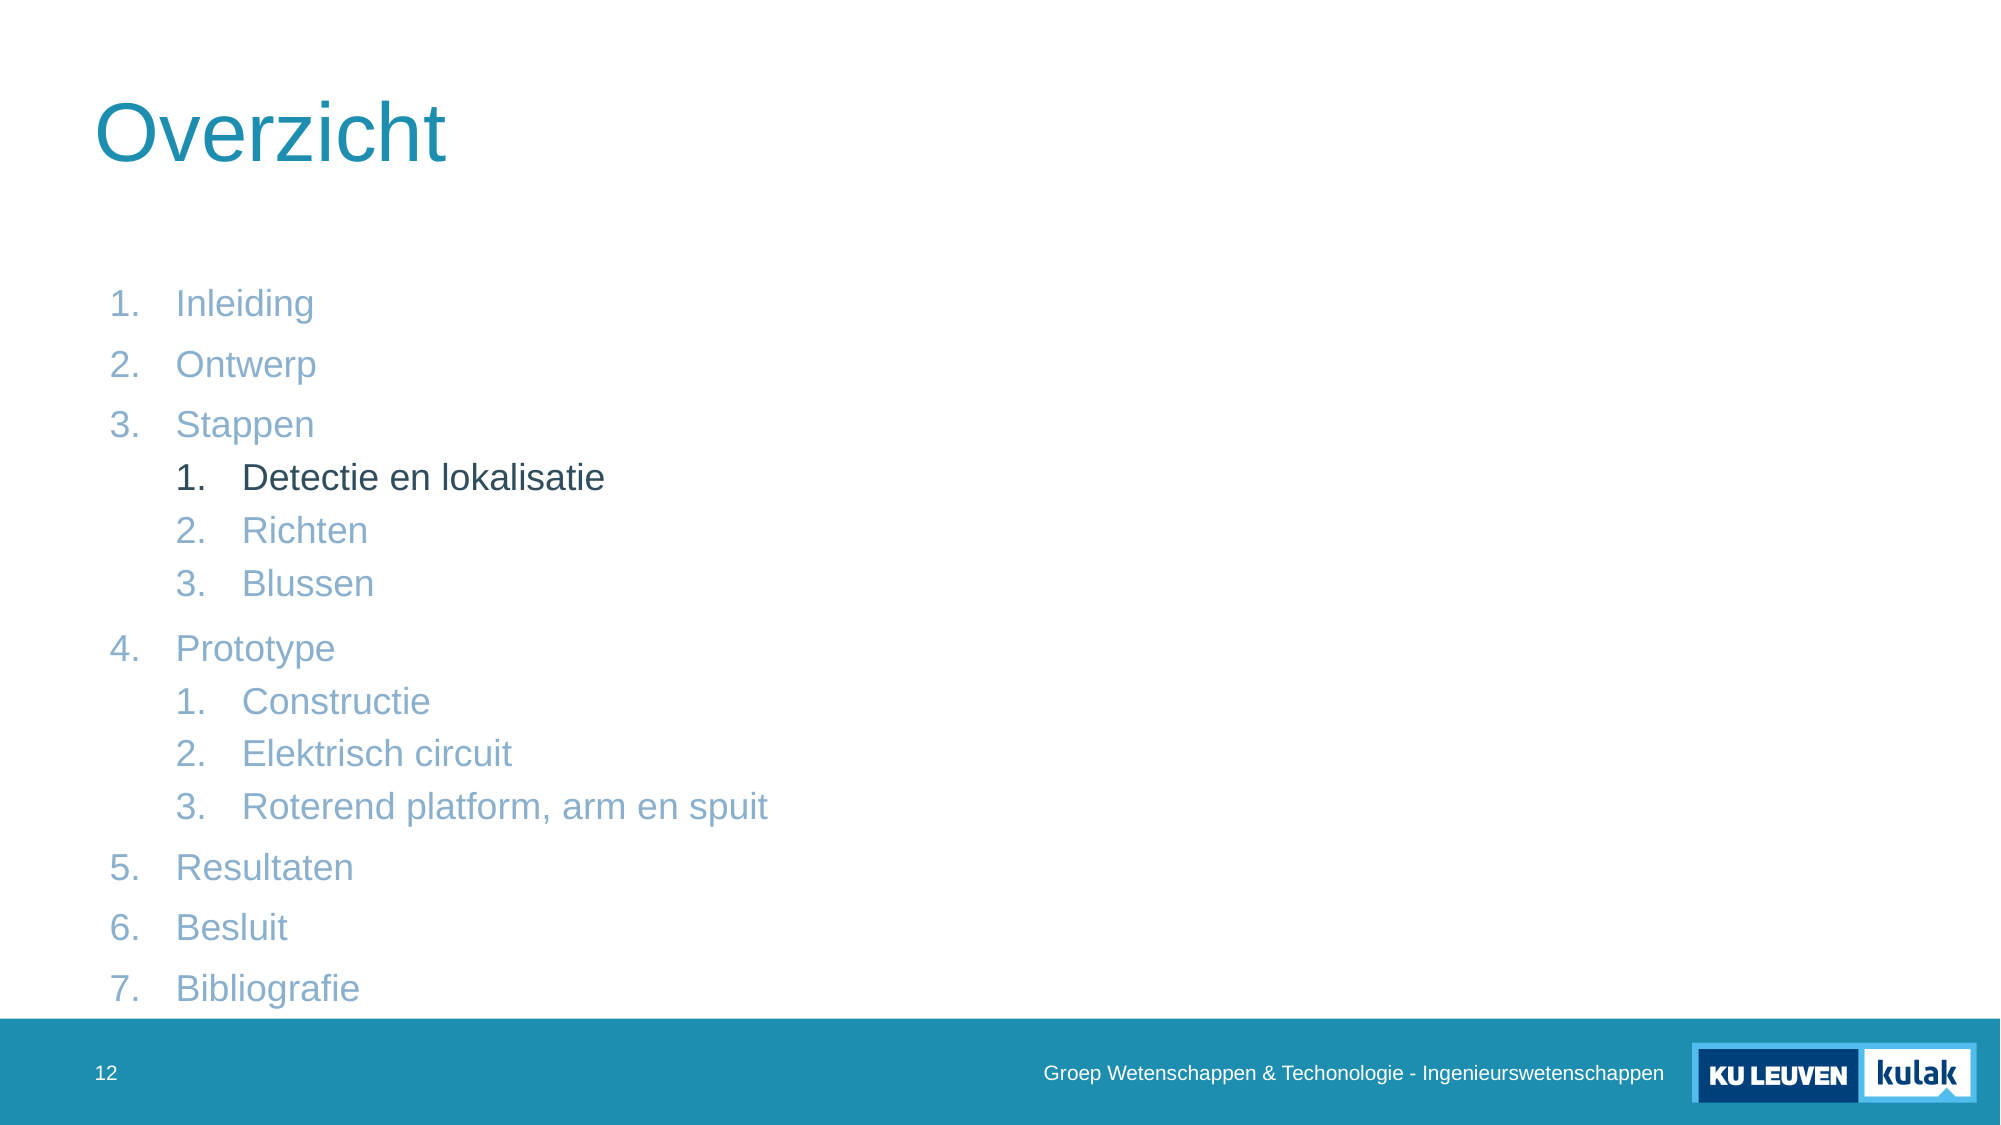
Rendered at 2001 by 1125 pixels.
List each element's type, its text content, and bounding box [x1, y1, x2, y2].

picture [1694, 1042, 1977, 1103]
slide_number 12 [94, 1018, 201, 1125]
footer Groep Wetenschappen & Techonologie - Ingenieurswetenschappen [944, 1018, 1694, 1125]
list Inleiding Ontwerp Stappen Detectie en lokalisatie Richten Blussen Prototype Constructie Elektrisch circuit Roterend platform, arm en spuit Resultaten Besluit Bibliografie [94, 271, 1906, 1019]
title Overzicht [94, 33, 1906, 223]
